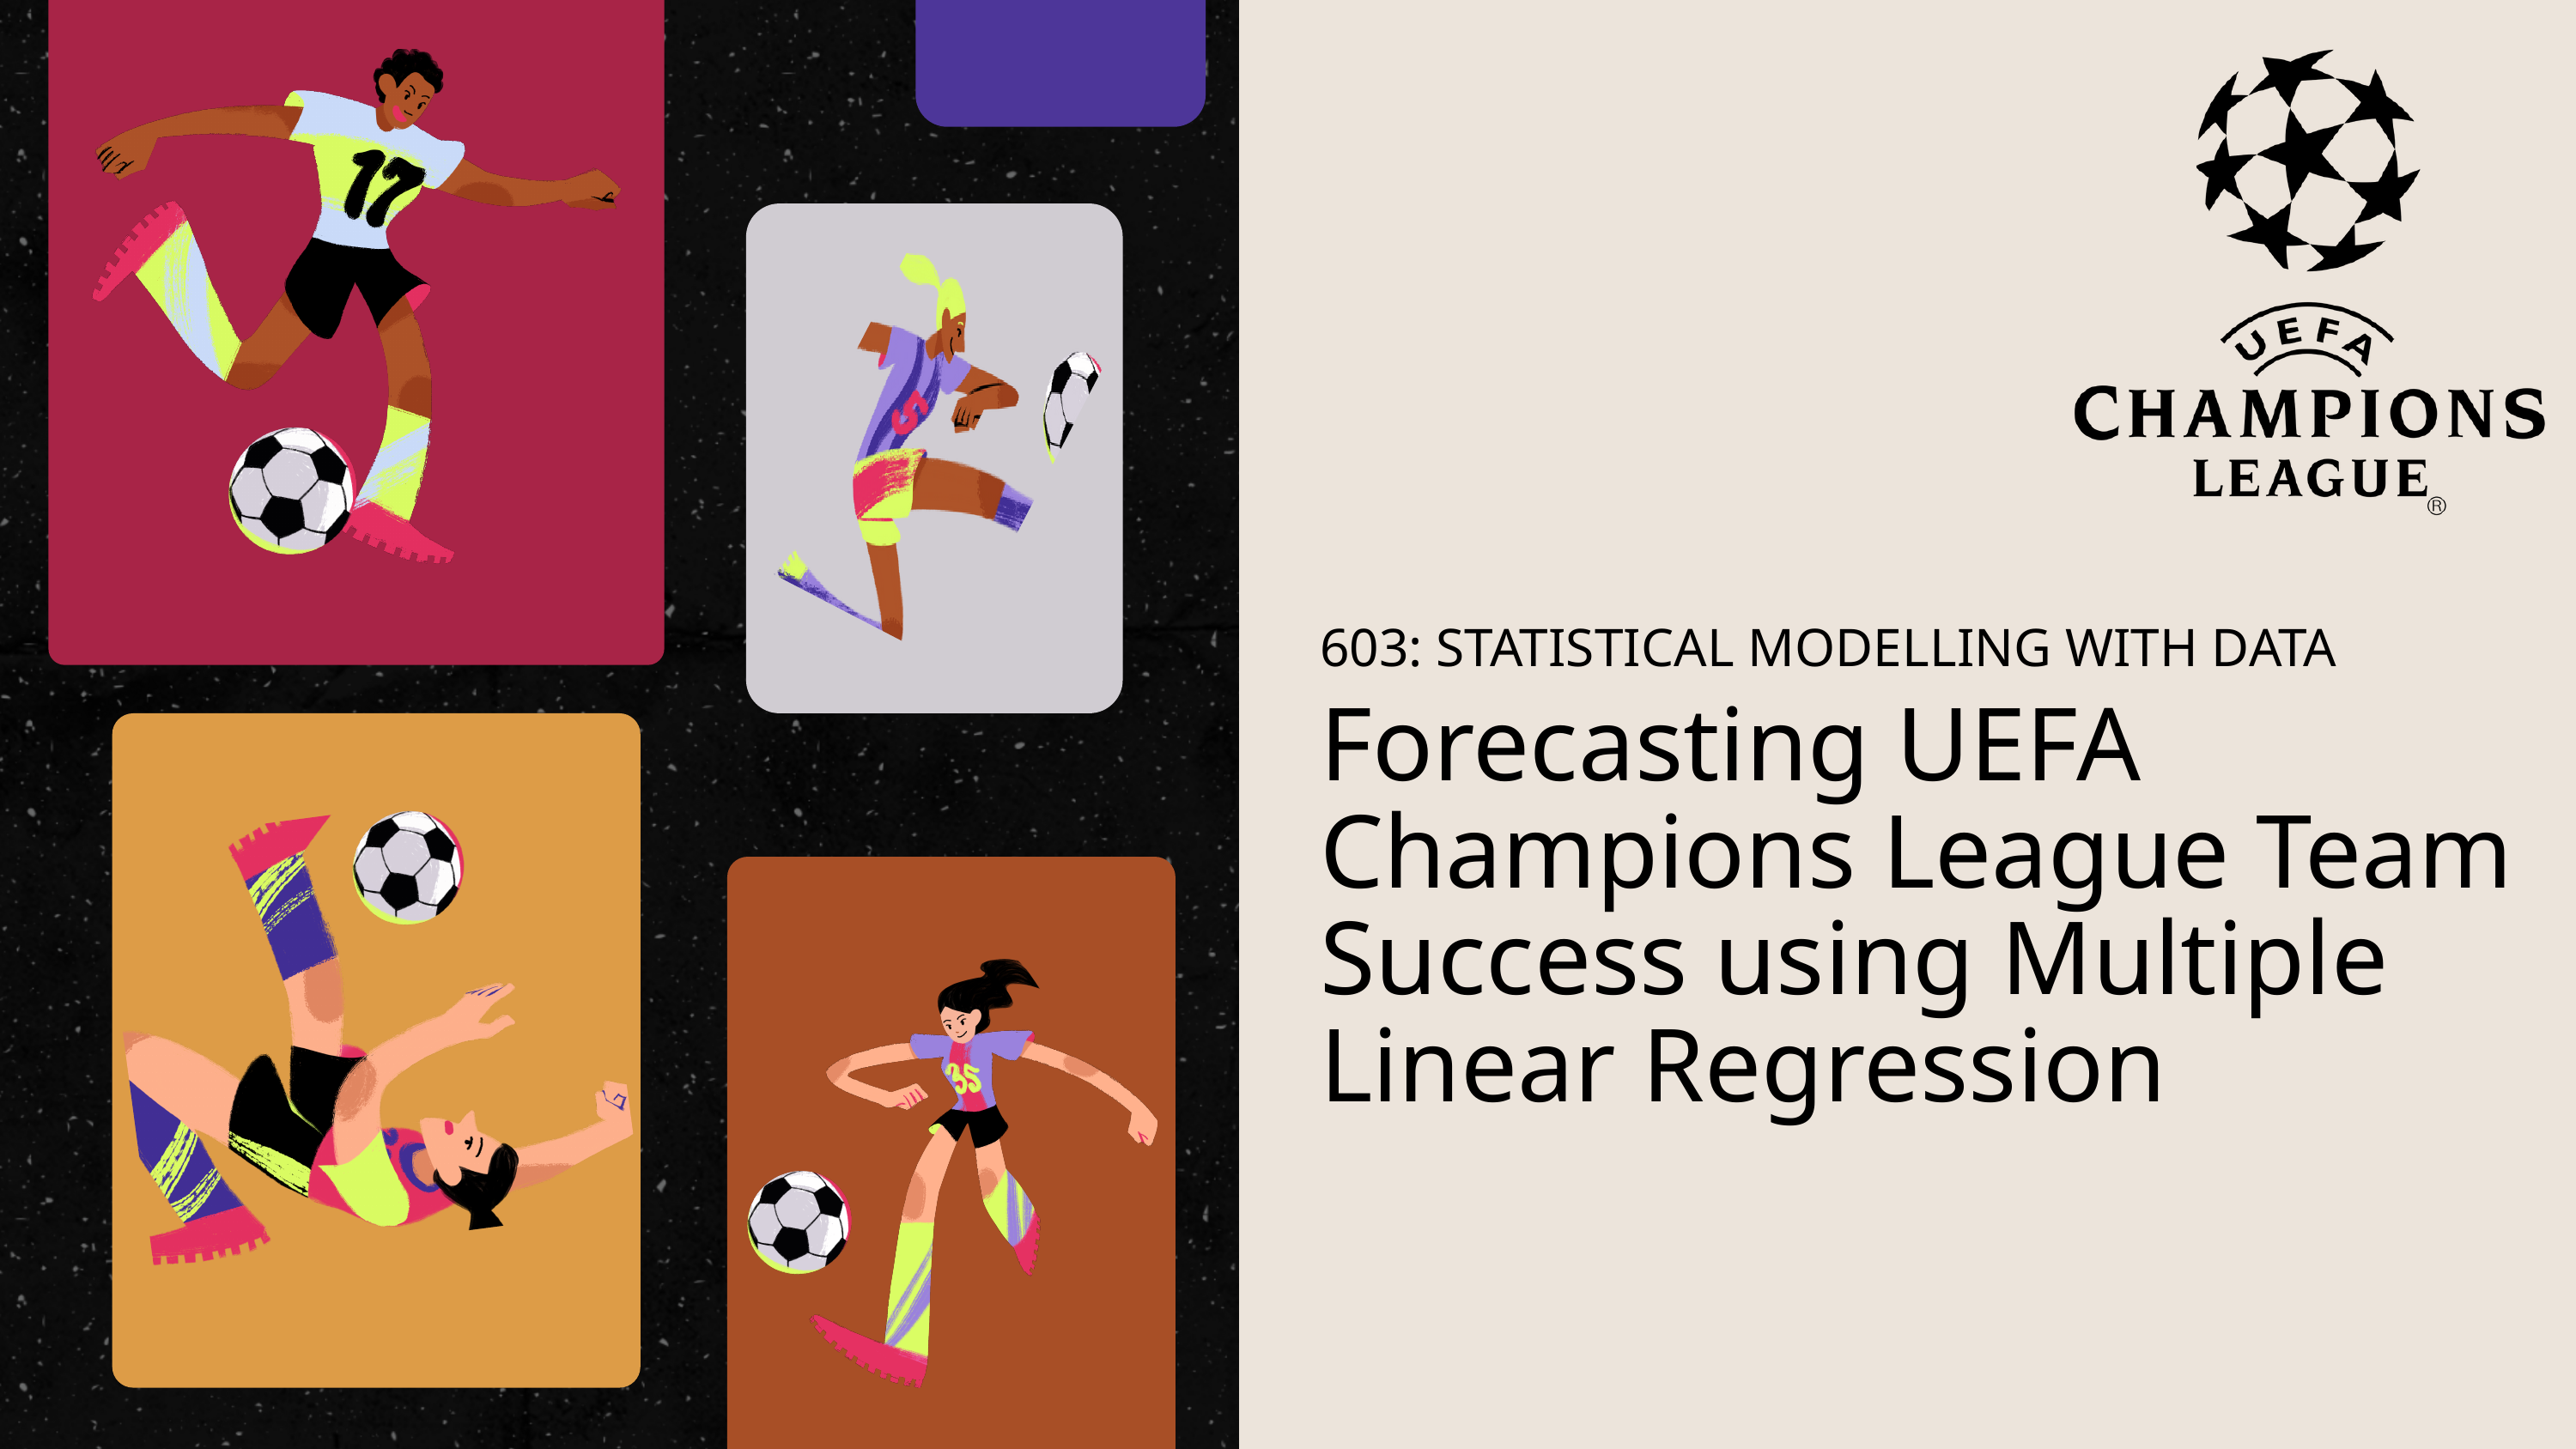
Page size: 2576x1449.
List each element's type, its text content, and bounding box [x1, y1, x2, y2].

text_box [726, 856, 1176, 1449]
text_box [112, 712, 641, 1388]
text_box [2043, 15, 2576, 549]
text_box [745, 203, 1123, 714]
text_box 603: STATISTICAL MODELLING WITH DATA [1320, 621, 2416, 677]
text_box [0, 0, 1240, 1449]
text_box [915, 0, 1206, 127]
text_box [48, 0, 665, 665]
text_box Forecasting UEFA Champions League Team Success using Multiple Linear Regression [1320, 694, 2576, 1337]
